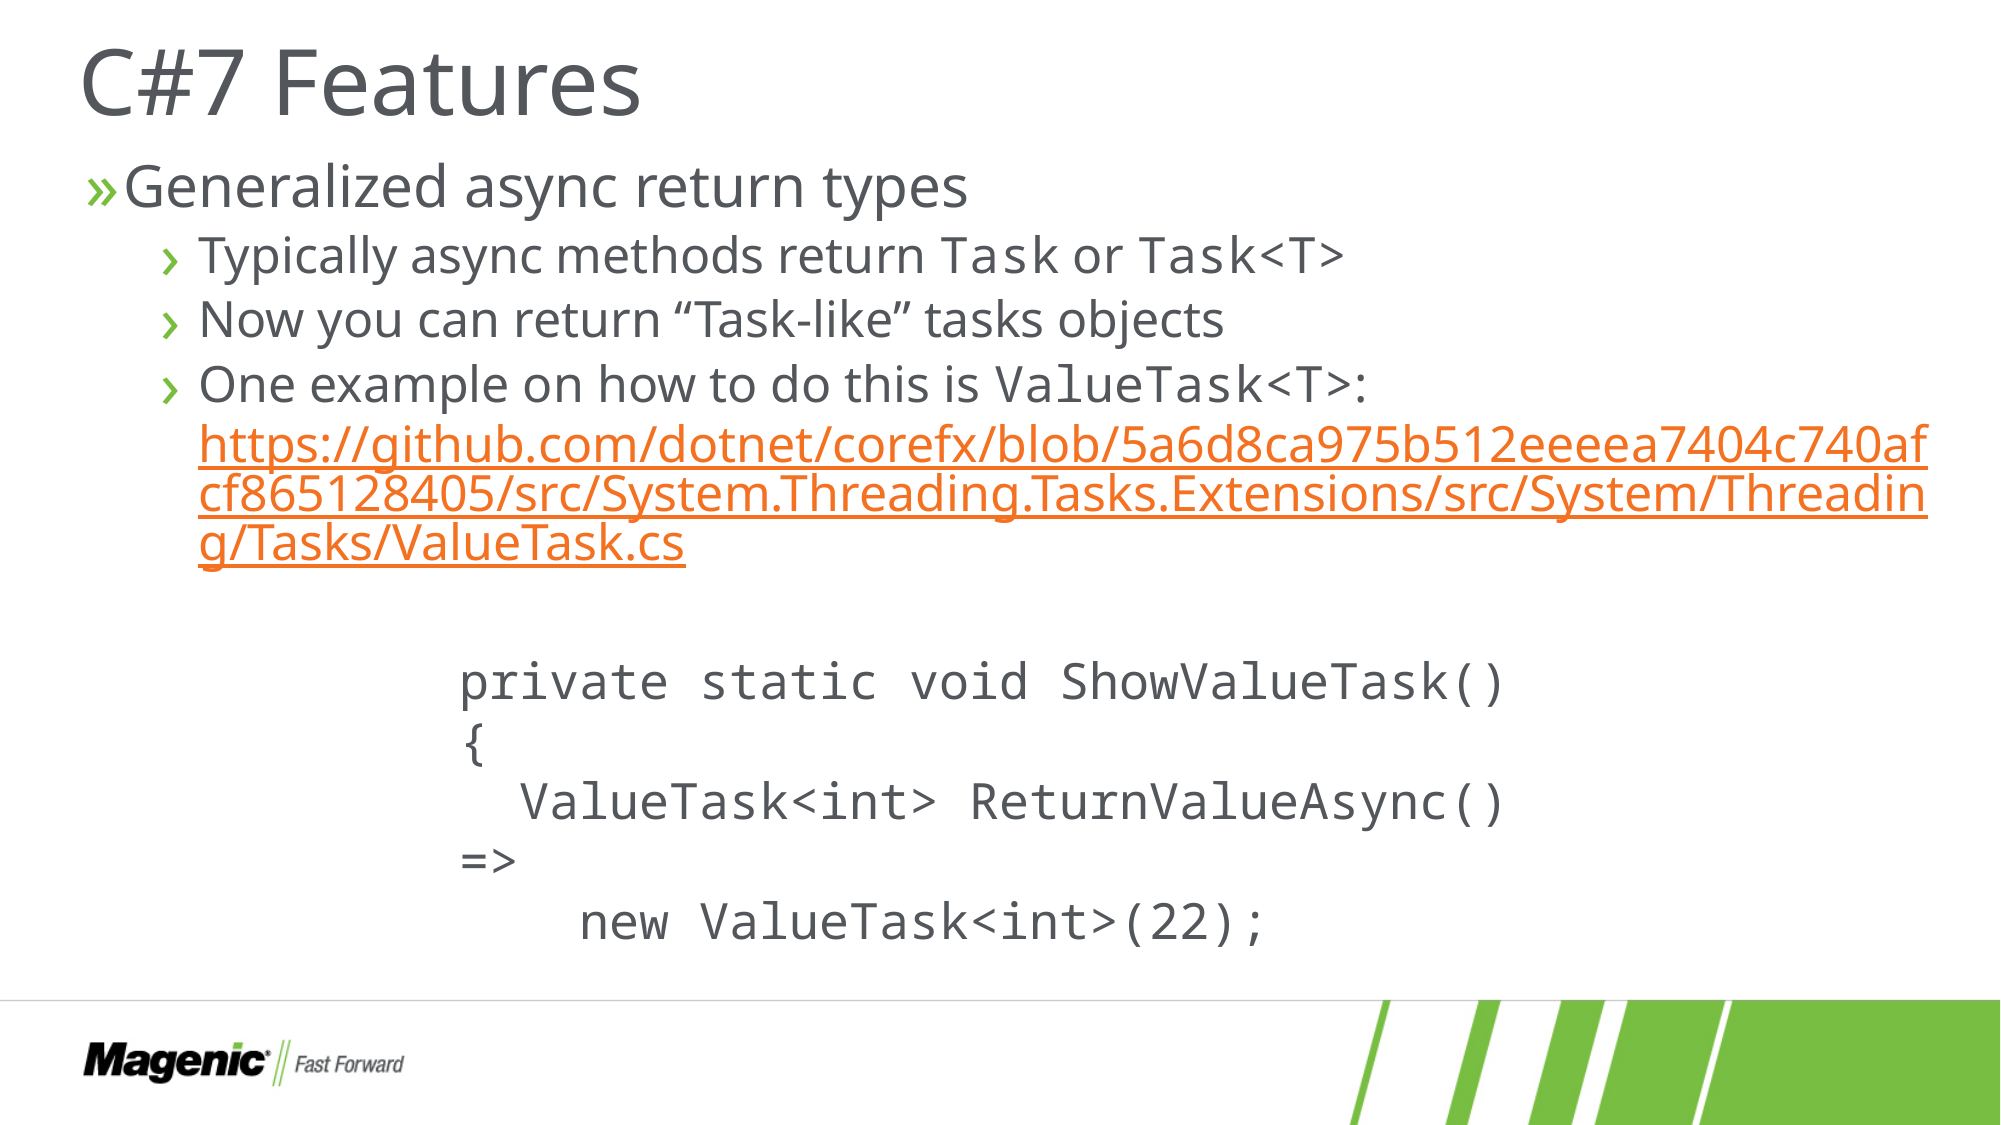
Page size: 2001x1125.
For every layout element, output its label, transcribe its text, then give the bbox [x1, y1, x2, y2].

text_box private static void ShowValueTask() { ValueTask<int> ReturnValueAsync() => new ValueTask<int>(22); [444, 641, 1557, 957]
picture [0, 0, 2001, 1125]
list Generalized async return types Typically async methods return Task or Task<T> Now you can return “Task-like” tasks objects One example on how to do this is ValueTask<T>: https://github.com/dotnet/corefx/blob/5a6d8ca975b512eeeea7404c740afcf865128405/src/System.Threading.Tasks.Extensions/src/System/Threading/Tasks/ValueTask.cs [70, 149, 1946, 939]
title C#7 Features [63, 41, 1938, 131]
